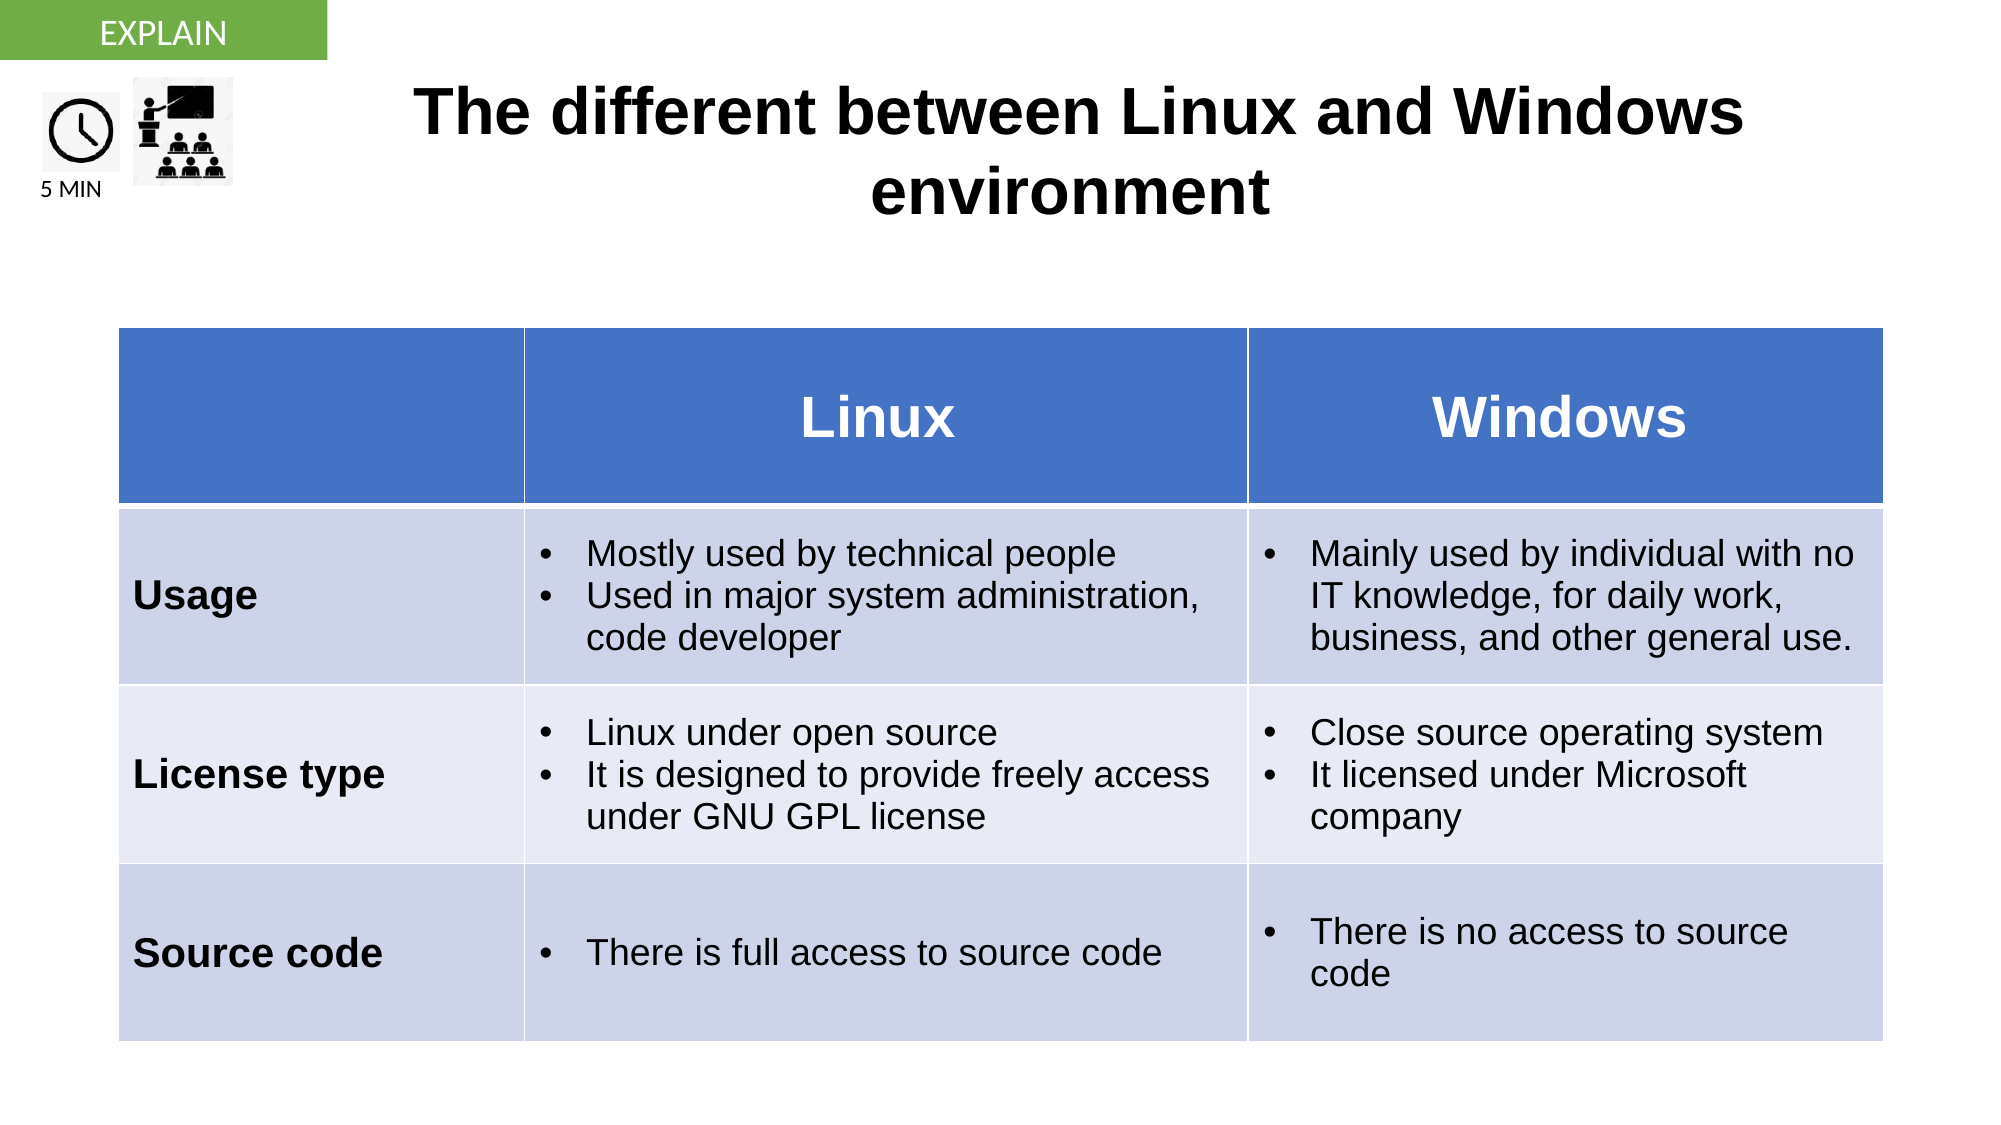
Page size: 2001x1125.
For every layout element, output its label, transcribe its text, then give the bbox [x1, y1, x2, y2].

table_cell There is no access to source code [1249, 864, 1883, 1041]
text_box 5 MIN [24, 165, 118, 211]
text_box The different between Linux and Windows environment [367, 60, 1792, 236]
table_header Linux [525, 328, 1247, 503]
table_cell Close source operating system It licensed under Microsoft company [1249, 686, 1883, 863]
picture [42, 91, 120, 172]
table_header Windows [1249, 328, 1883, 503]
table_cell Usage [119, 509, 524, 684]
table_cell Mostly used by technical people Used in major system administration, code developer [525, 509, 1247, 684]
table_cell Mainly used by individual with no IT knowledge, for daily work, business, and other general use. [1249, 509, 1883, 684]
table_cell There is full access to source code [525, 864, 1247, 1041]
table_header [119, 328, 524, 503]
text_box EXPLAIN [0, 0, 328, 60]
table_cell Linux under open source It is designed to provide freely access under GNU GPL license [525, 686, 1247, 863]
table_cell Source code [119, 864, 524, 1041]
picture [132, 77, 234, 187]
table_cell License type [119, 686, 524, 863]
